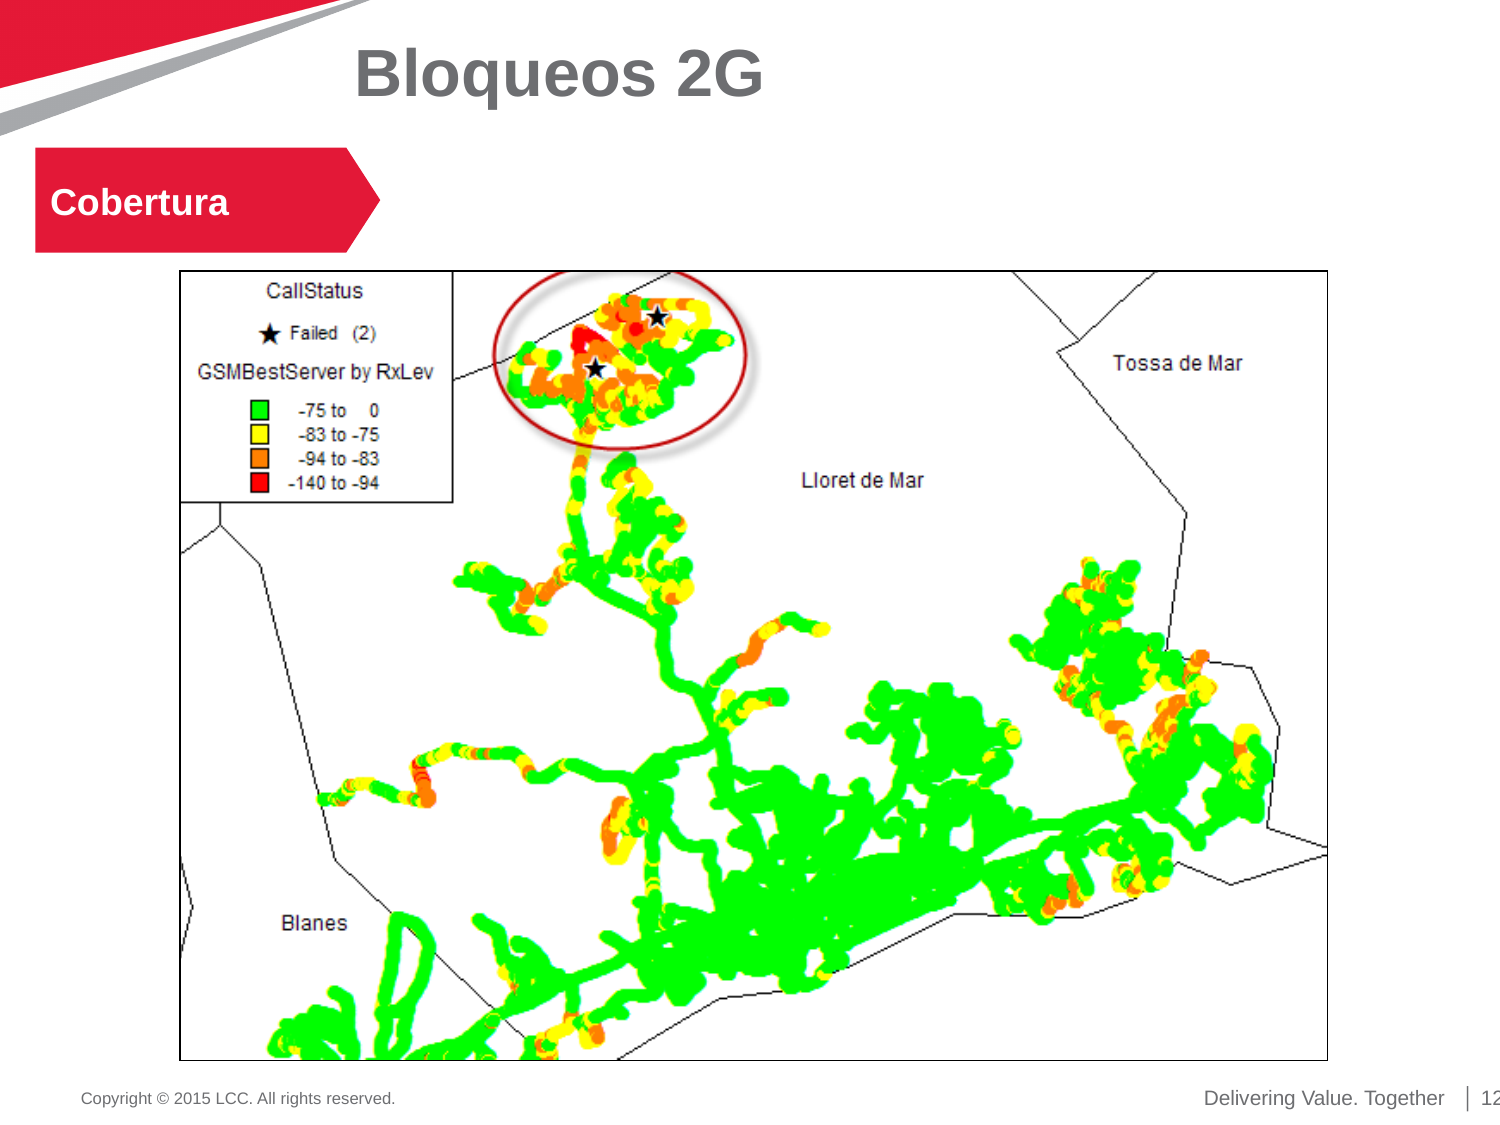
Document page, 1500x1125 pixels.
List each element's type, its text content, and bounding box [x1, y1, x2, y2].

text_box Cobertura [33, 145, 383, 255]
picture [180, 271, 1327, 1060]
title Bloqueos 2G [354, 29, 890, 111]
picture [0, 0, 373, 136]
